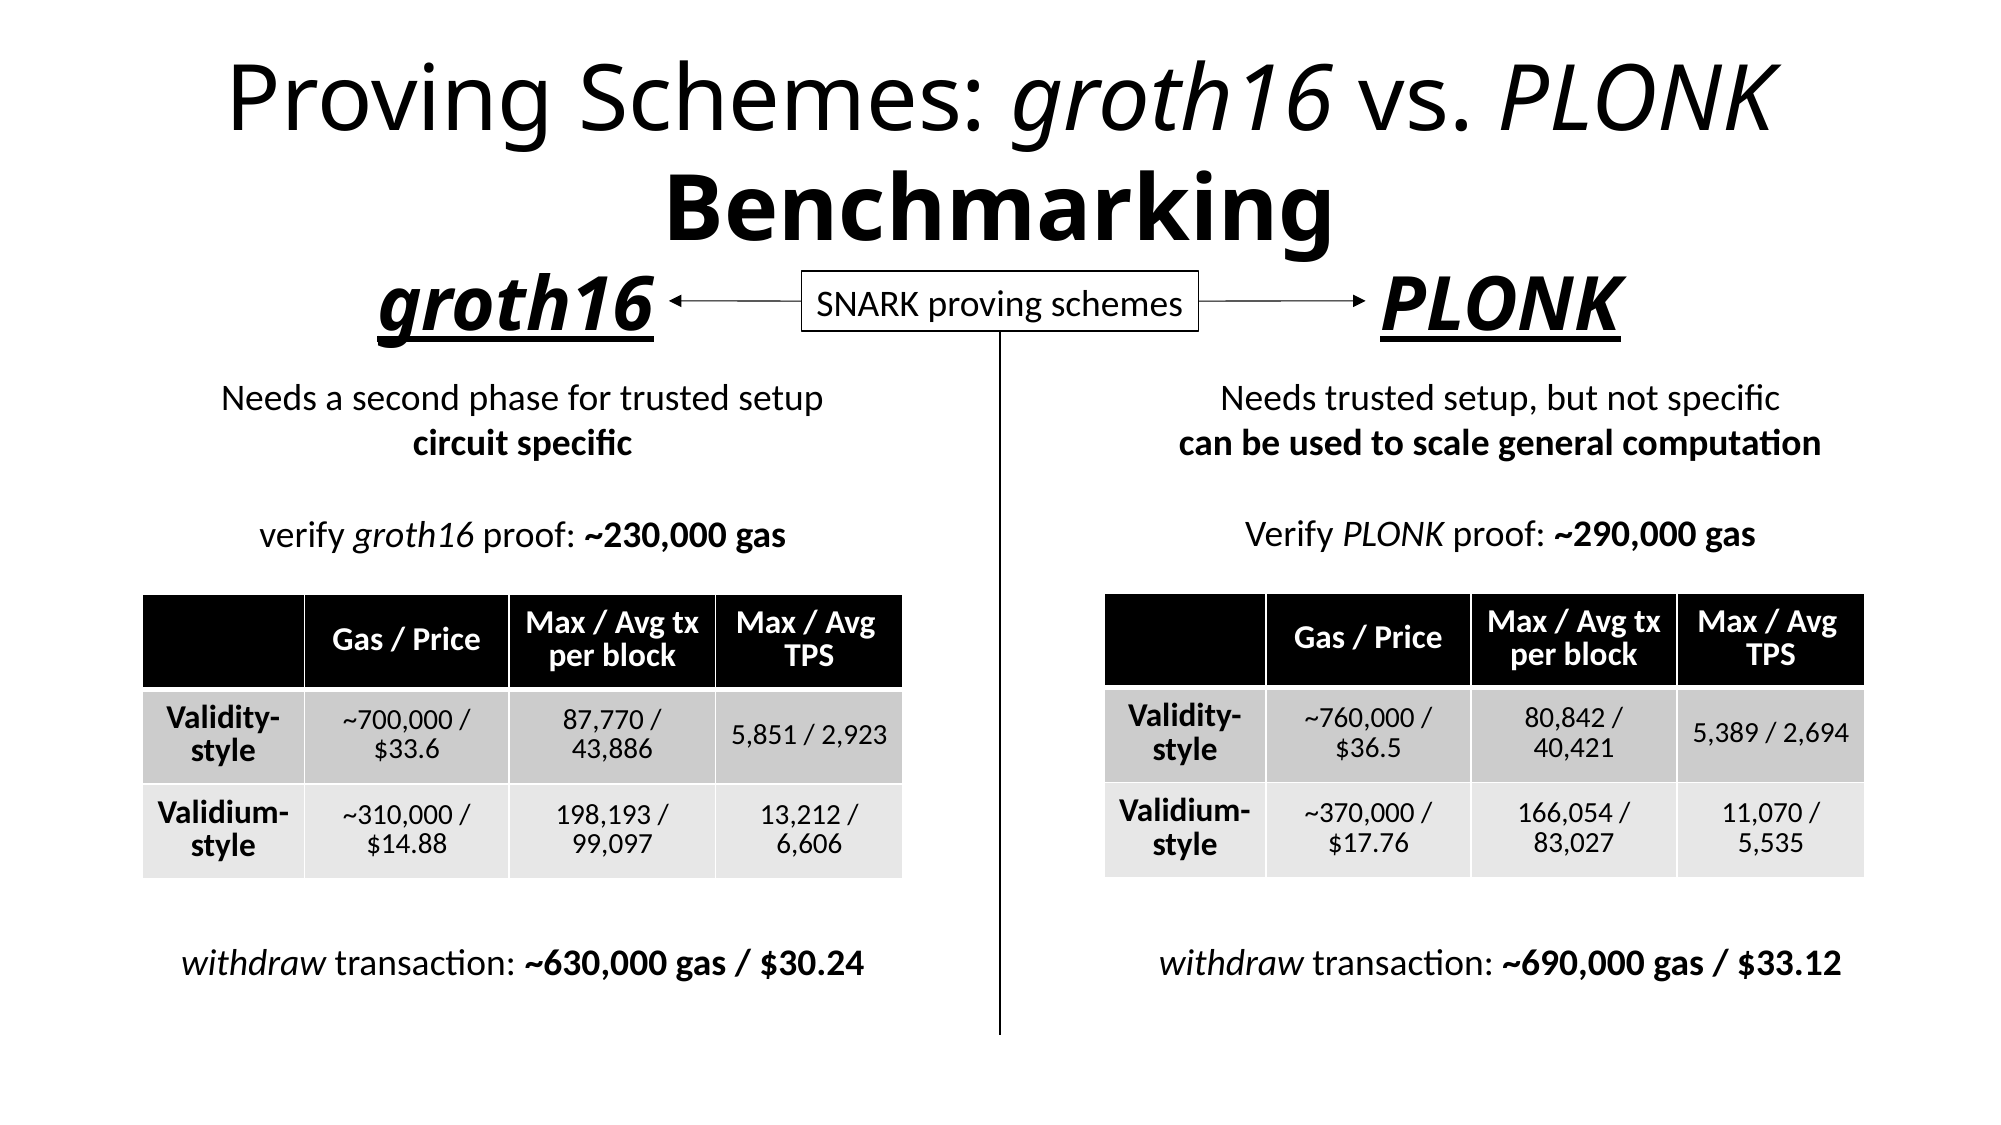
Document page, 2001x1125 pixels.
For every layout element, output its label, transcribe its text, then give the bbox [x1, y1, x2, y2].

text_box Needs a second phase for trusted setup circuit specific [206, 365, 840, 471]
table_header Gas / Price [305, 595, 508, 687]
table_cell 80,842 / 40,421 [1472, 690, 1676, 782]
text_box Proving Schemes: groth16 vs. PLONK Benchmarking [211, 31, 1789, 267]
table_cell ~700,000 / $33.6 [305, 692, 508, 783]
text_box PLONK [1365, 248, 1636, 354]
table_cell 5,389 / 2,694 [1678, 690, 1864, 782]
text_box SNARK proving schemes [801, 271, 1199, 331]
text_box withdraw transaction: ~630,000 gas / $30.24 [166, 930, 880, 991]
table_header [1105, 594, 1265, 685]
table_cell Validity-style [1105, 690, 1265, 782]
table_cell ~310,000 / $14.88 [305, 785, 508, 878]
table_header Max / Avg tx per block [1472, 594, 1676, 685]
table_cell Validity-style [143, 692, 304, 783]
table_header [143, 595, 304, 687]
text_box Verify PLONK proof: ~290,000 gas [1226, 501, 1775, 562]
text_box verify groth16 proof: ~230,000 gas [244, 502, 802, 563]
table_cell ~370,000 / $17.76 [1267, 783, 1470, 877]
table_cell 198,193 / 99,097 [510, 785, 715, 878]
table_cell Validium-style [1105, 783, 1265, 877]
table_cell 166,054 / 83,027 [1472, 783, 1676, 877]
table_cell 5,851 / 2,923 [716, 692, 902, 783]
text_box Needs trusted setup, but not specific can be used to scale general computation [1163, 365, 1838, 471]
table_header Gas / Price [1267, 594, 1470, 685]
table_cell 13,212 / 6,606 [716, 785, 902, 878]
table_cell ~760,000 / $36.5 [1267, 690, 1470, 782]
table_cell 11,070 / 5,535 [1678, 783, 1864, 877]
table_header Max / Avg TPS [1678, 594, 1864, 685]
table_header Max / Avg tx per block [510, 595, 715, 687]
table_cell 87,770 / 43,886 [510, 692, 715, 783]
table_header Max / Avg TPS [716, 595, 902, 687]
text_box groth16 [362, 248, 669, 354]
text_box withdraw transaction: ~690,000 gas / $33.12 [1144, 930, 1858, 991]
table_cell Validium-style [143, 785, 304, 878]
